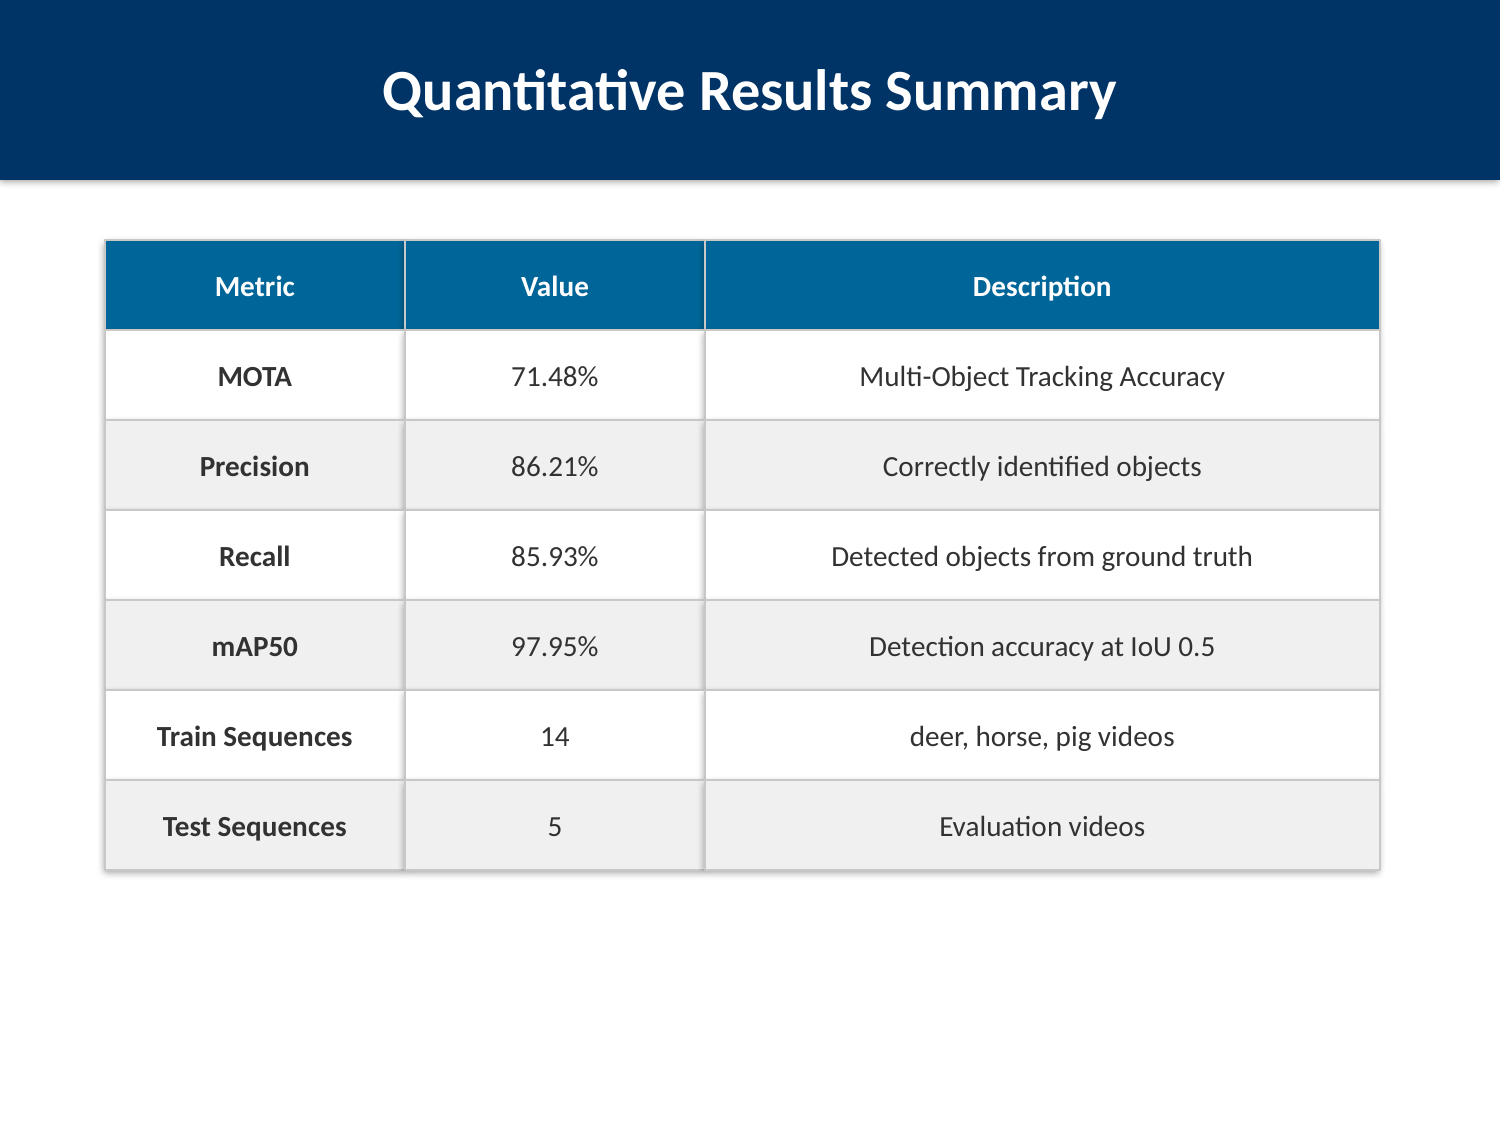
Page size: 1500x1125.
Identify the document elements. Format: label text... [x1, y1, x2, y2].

text_box 5 [404, 779, 703, 871]
text_box Value [404, 239, 703, 328]
text_box Train Sequences [104, 689, 403, 779]
text_box mAP50 [104, 599, 403, 689]
text_box Detection accuracy at IoU 0.5 [704, 599, 1381, 689]
text_box Metric [104, 239, 403, 329]
text_box Recall [104, 509, 403, 599]
text_box 86.21% [404, 419, 703, 508]
text_box Correctly identified objects [704, 419, 1381, 509]
text_box Precision [104, 419, 403, 509]
text_box 71.48% [404, 329, 703, 418]
text_box Test Sequences [104, 779, 403, 871]
text_box Evaluation videos [704, 779, 1381, 871]
text_box Detected objects from ground truth [704, 509, 1381, 599]
text_box Description [704, 239, 1381, 329]
text_box deer, horse, pig videos [704, 689, 1381, 779]
text_box 97.95% [404, 599, 703, 688]
text_box [0, 0, 1500, 181]
text_box 85.93% [404, 509, 703, 598]
text_box Quantitative Results Summary [368, 45, 1132, 130]
text_box MOTA [104, 329, 403, 419]
text_box Multi-Object Tracking Accuracy [704, 329, 1381, 419]
text_box 14 [404, 689, 703, 778]
